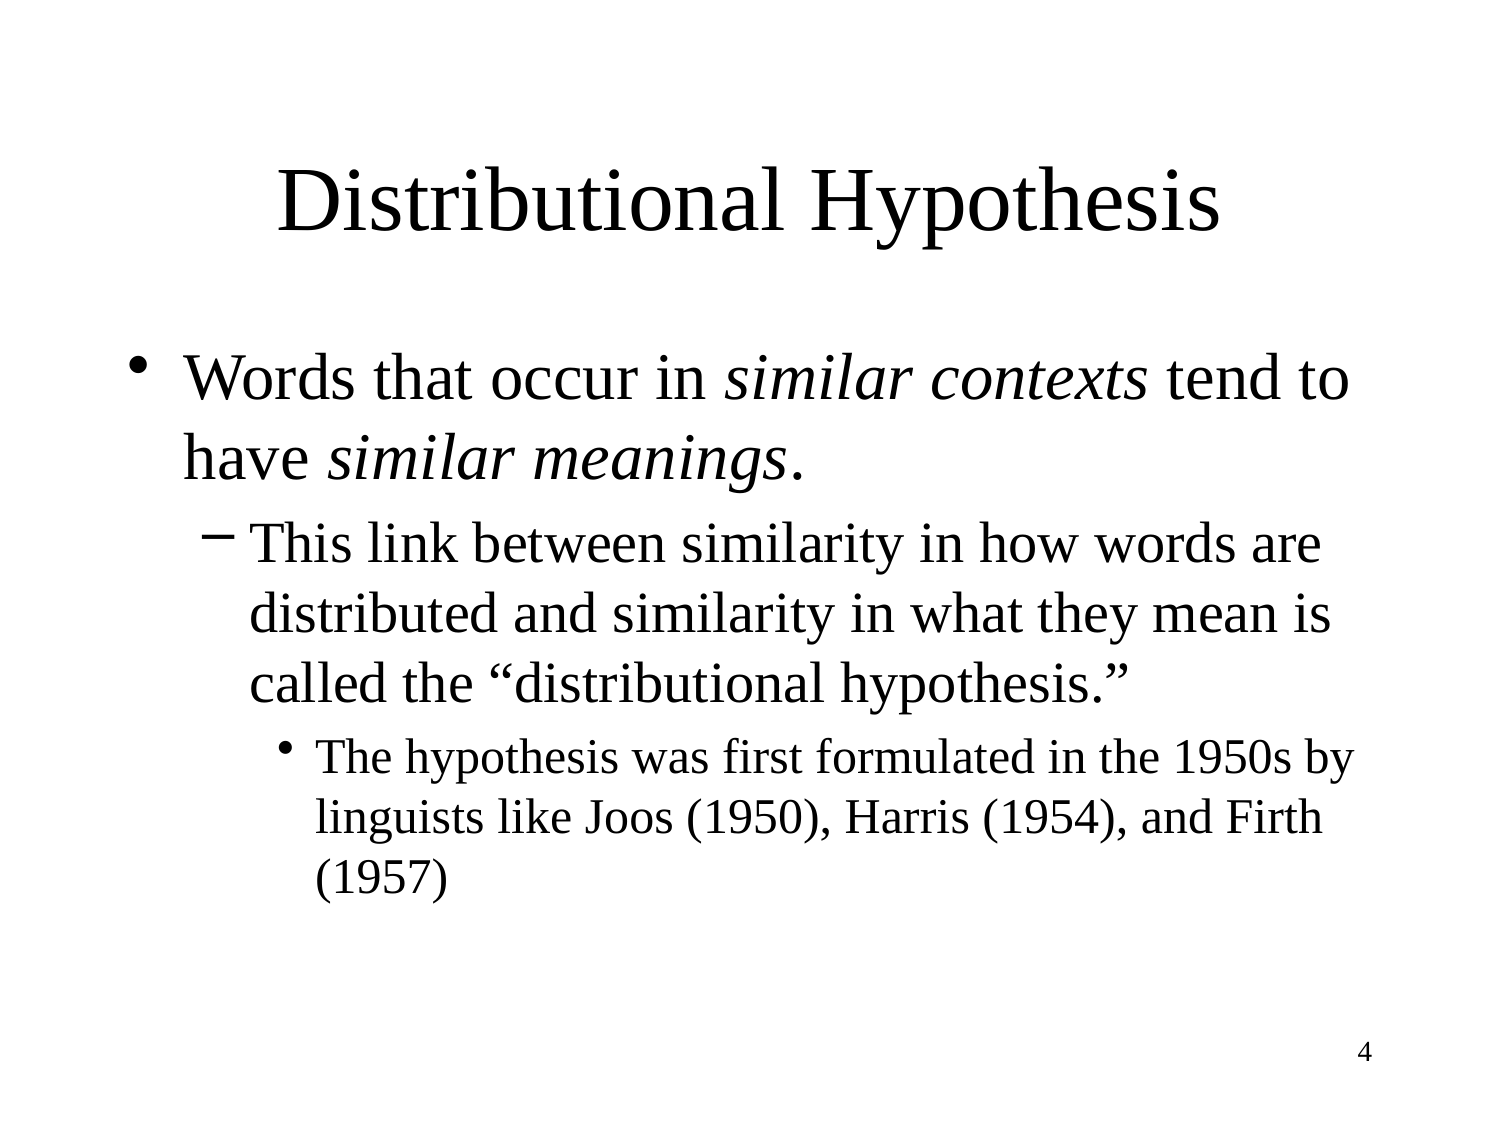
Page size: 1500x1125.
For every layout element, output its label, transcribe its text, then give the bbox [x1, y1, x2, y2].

list Words that occur in similar contexts tend to have similar meanings. This link between similarity in how words are distributed and similarity in what they mean is called the “distributional hypothesis.” The hypothesis was first formulated in the 1950s by linguists like Joos (1950), Harris (1954), and Firth (1957) [112, 324, 1388, 1001]
slide_number 4 [1074, 1024, 1388, 1101]
title Distributional Hypothesis [112, 99, 1388, 288]
